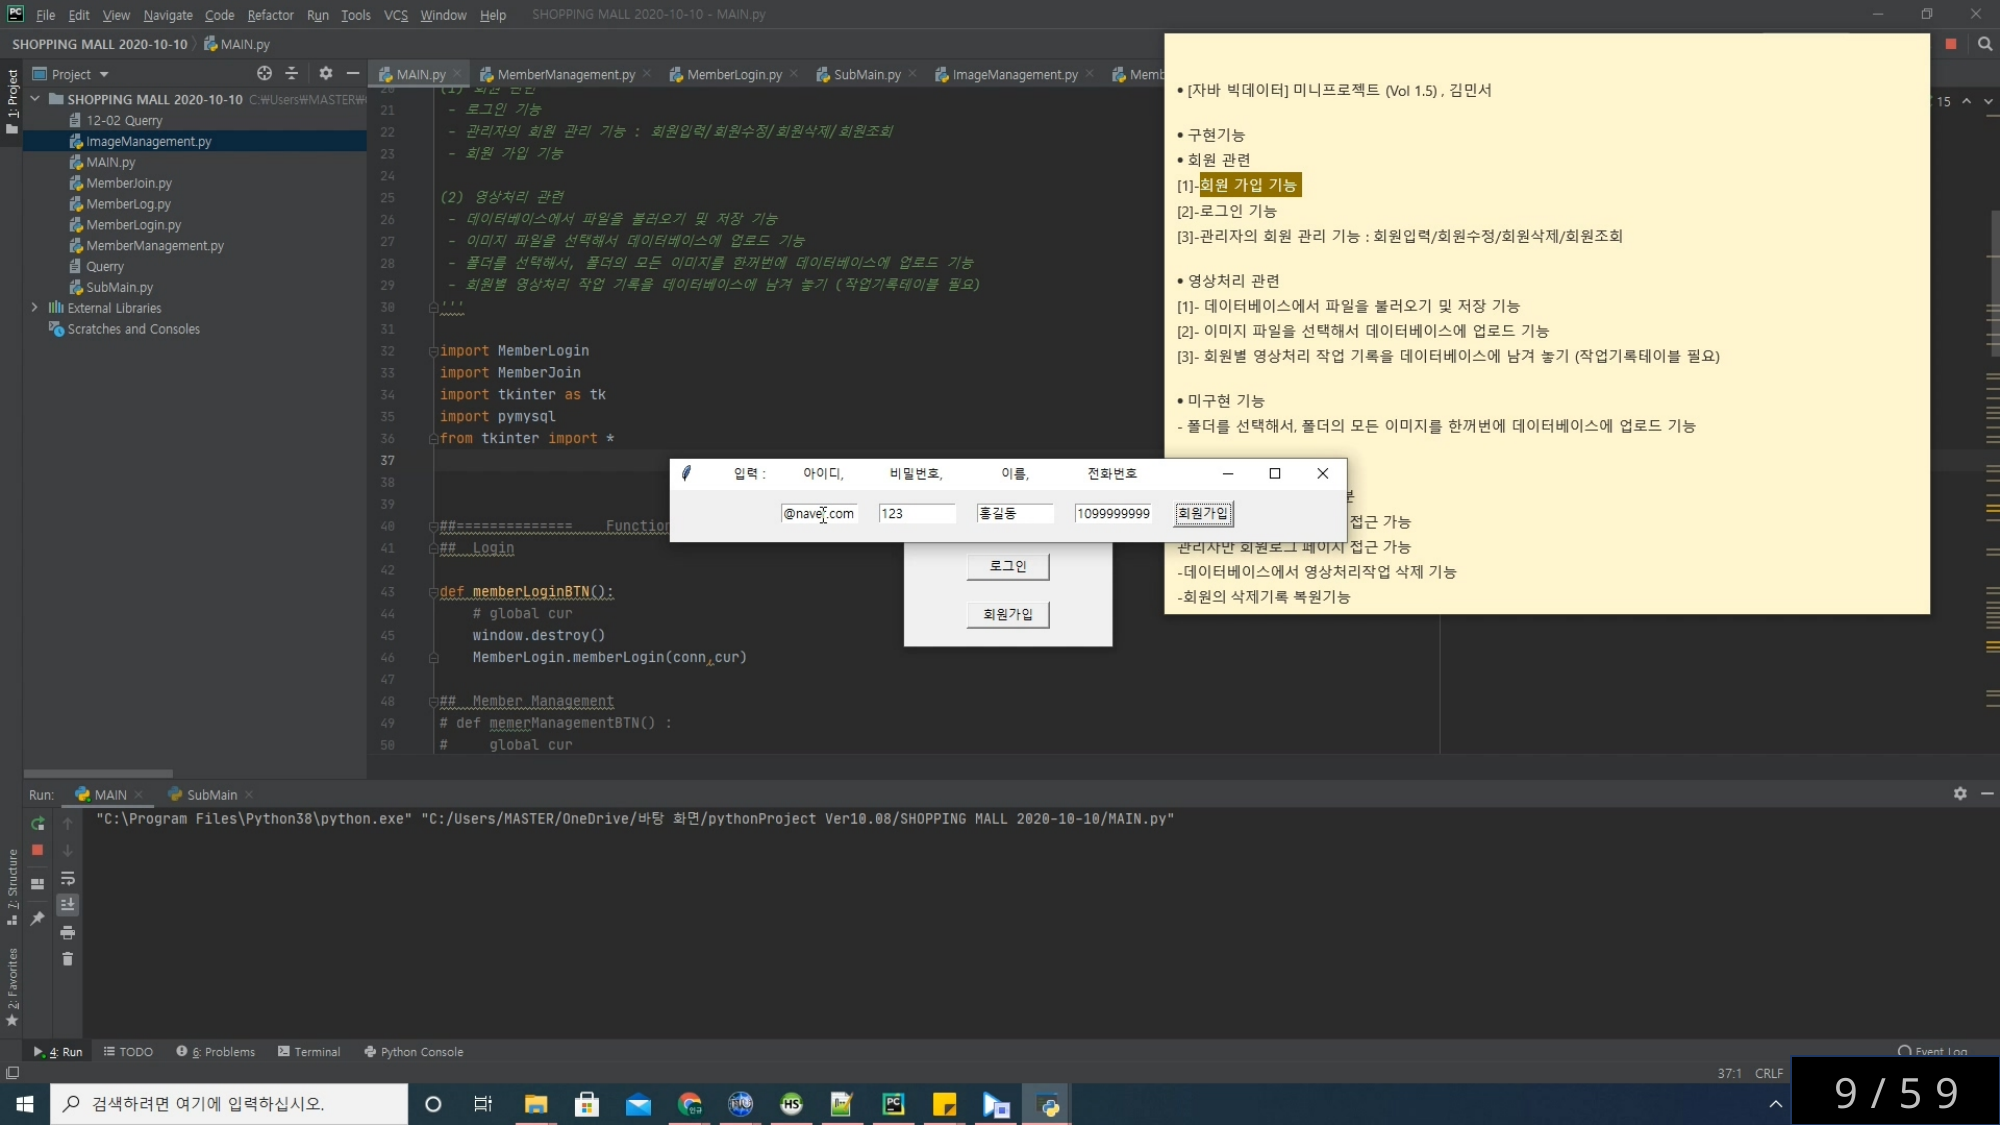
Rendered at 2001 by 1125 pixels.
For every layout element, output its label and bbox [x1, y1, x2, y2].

picture [0, 0, 2000, 1125]
text_box [1790, 1055, 2000, 1125]
